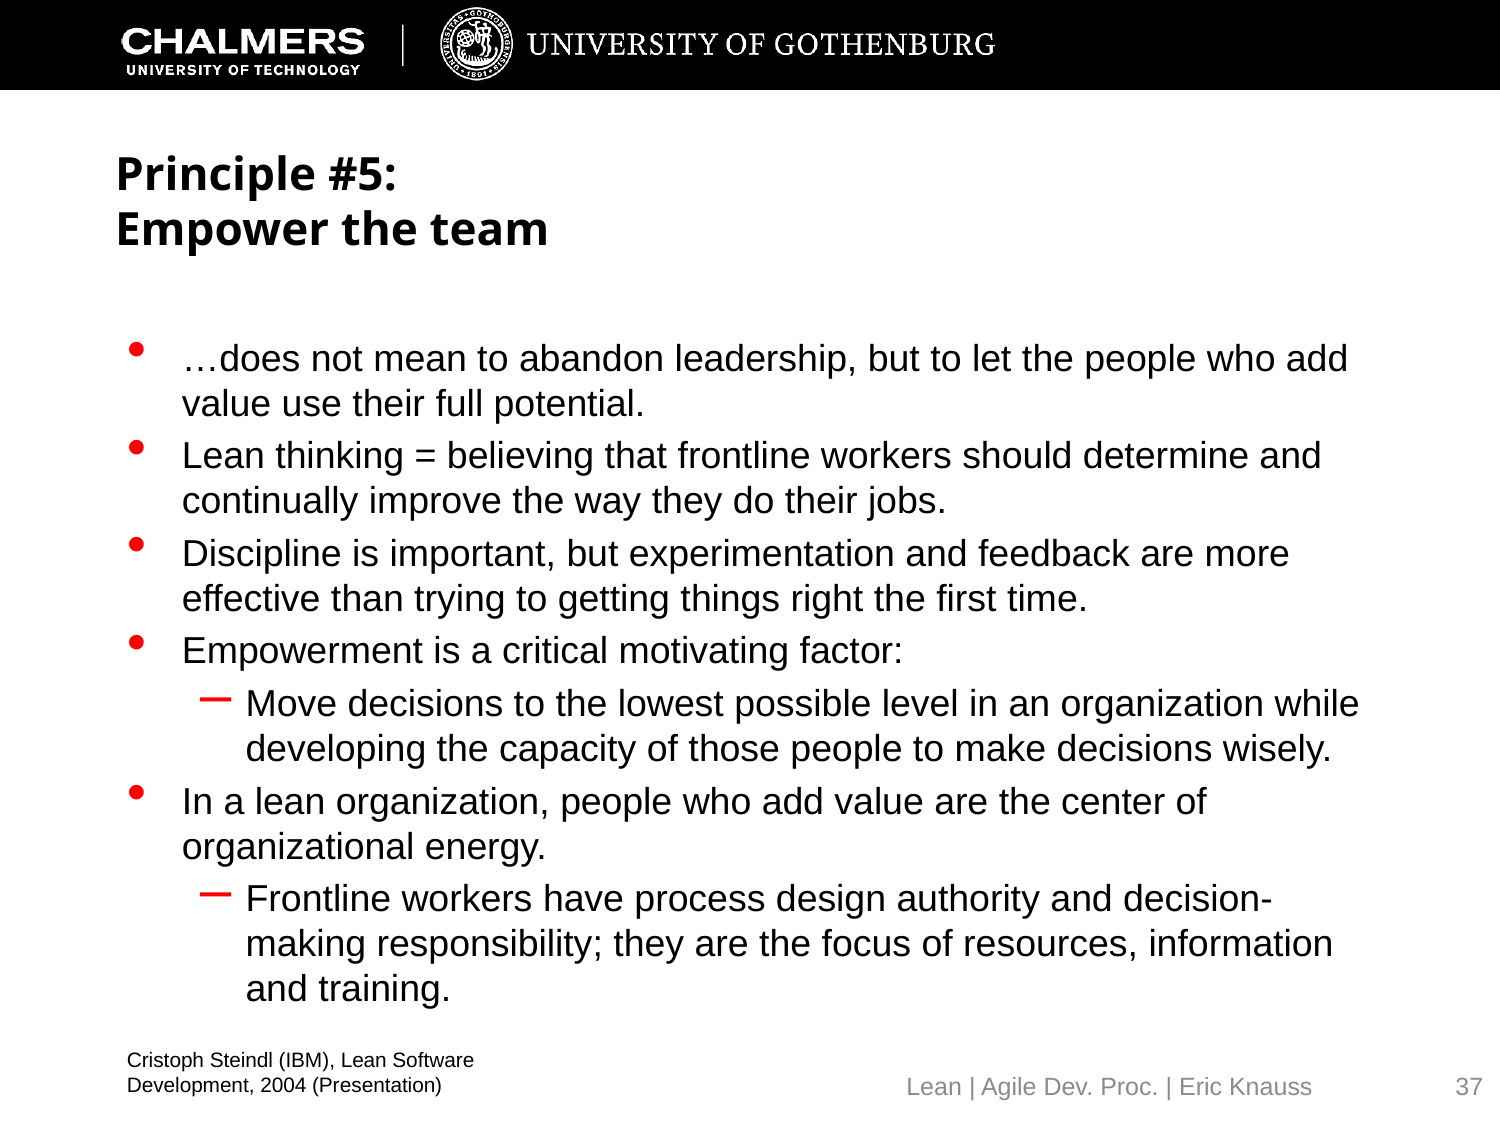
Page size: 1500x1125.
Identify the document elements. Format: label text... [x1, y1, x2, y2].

list …does not mean to abandon leadership, but to let the people who add value use their full potential. Lean thinking = believing that frontline workers should determine and continually improve the way they do their jobs. Discipline is important, but experimentation and feedback are more effective than trying to getting things right the first time. Empowerment is a critical motivating factor: Move decisions to the lowest possible level in an organization while developing the capacity of those people to make decisions wisely. In a lean organization, people who add value are the center of organizational energy. Frontline workers have process design authority and decision-making responsibility; they are the focus of resources, information and training. [112, 326, 1388, 1064]
slide_number 37 [1360, 1055, 1499, 1116]
footer Lean | Agile Dev. Proc. | Eric Knauss [872, 1055, 1348, 1116]
picture [112, 7, 999, 84]
text_box Cristoph Steindl (IBM), Lean Software Development, 2004 (Presentation) [112, 1038, 619, 1104]
title Principle #5: Empower the team [100, 137, 1500, 263]
